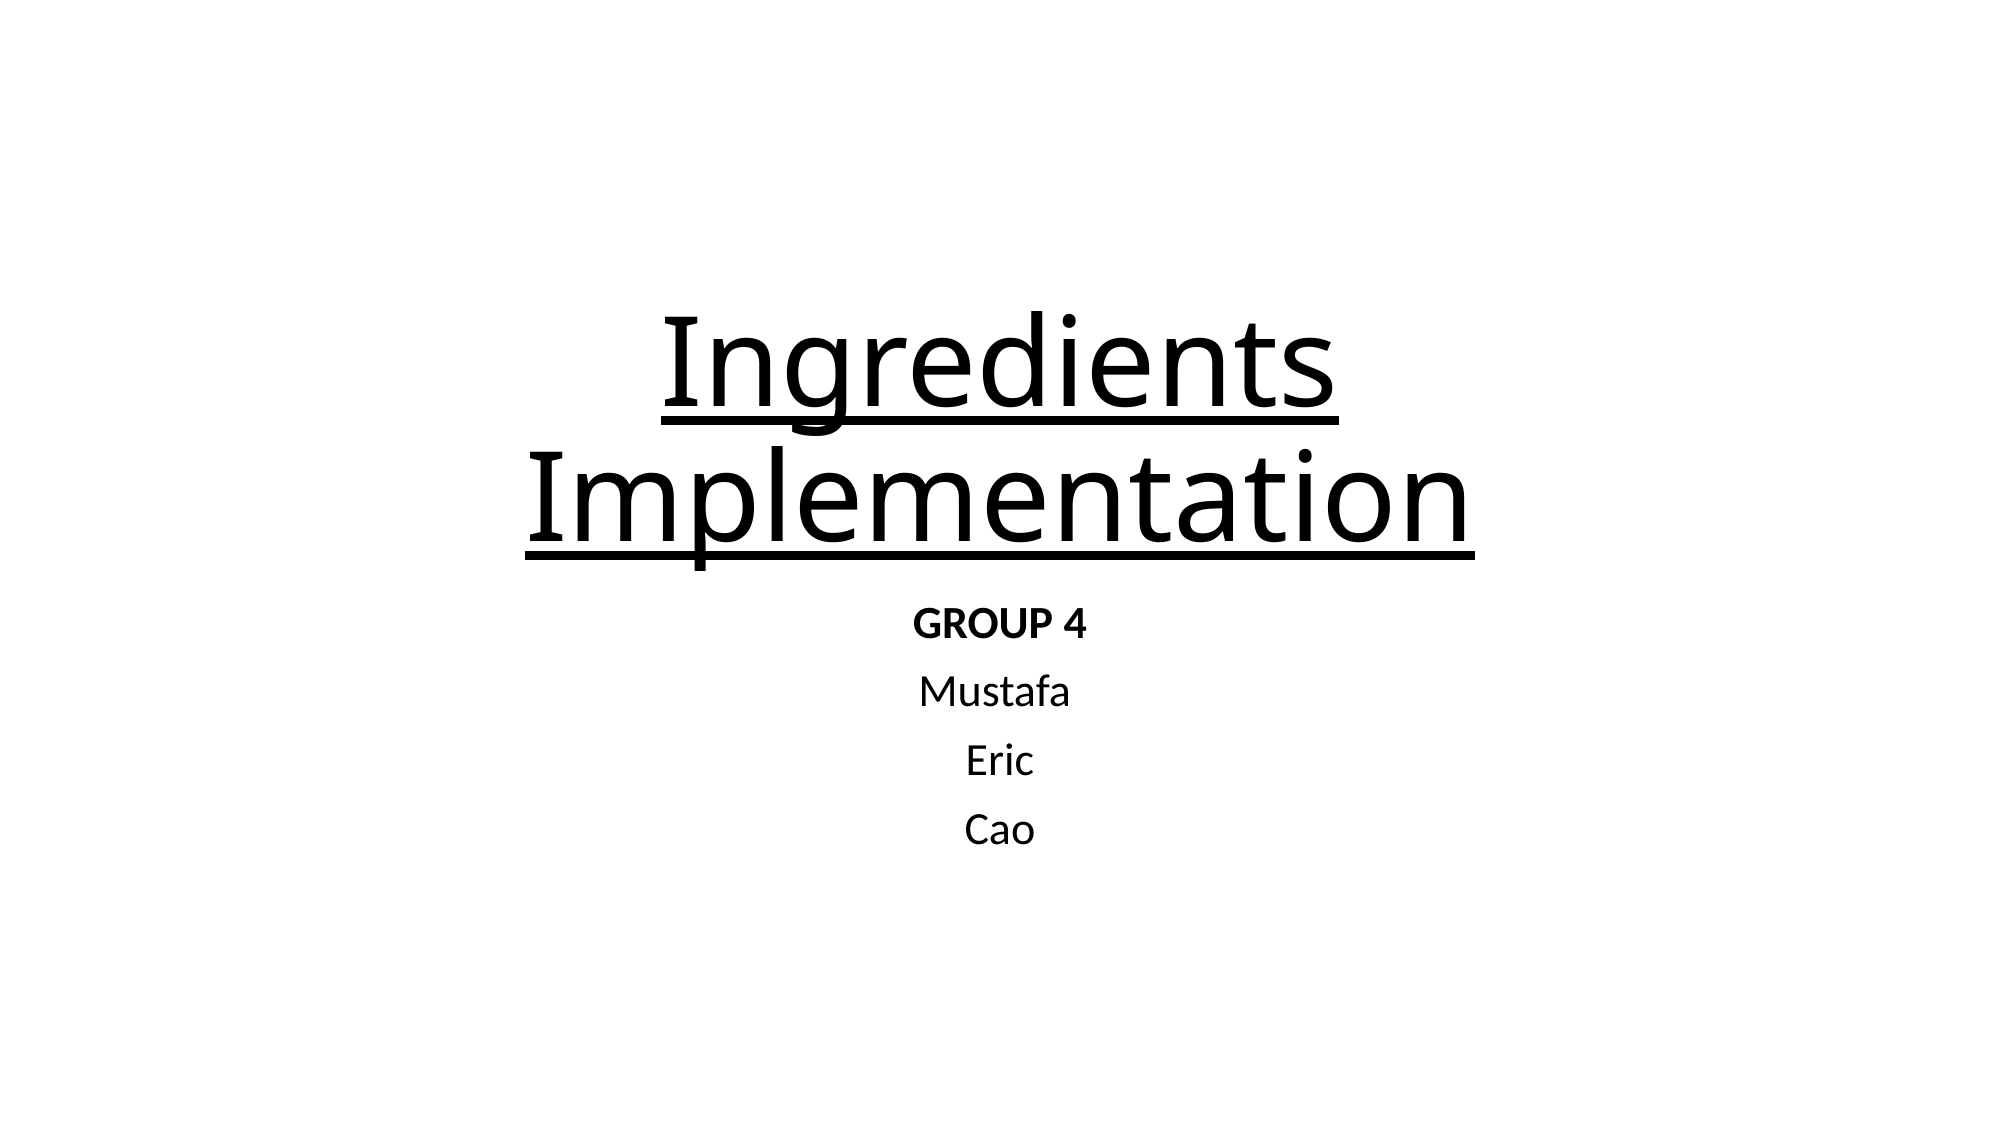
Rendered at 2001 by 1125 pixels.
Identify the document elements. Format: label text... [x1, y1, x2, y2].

title Ingredients Implementation [249, 184, 1750, 576]
subtitle GROUP 4 Mustafa Eric Cao [249, 590, 1750, 863]
